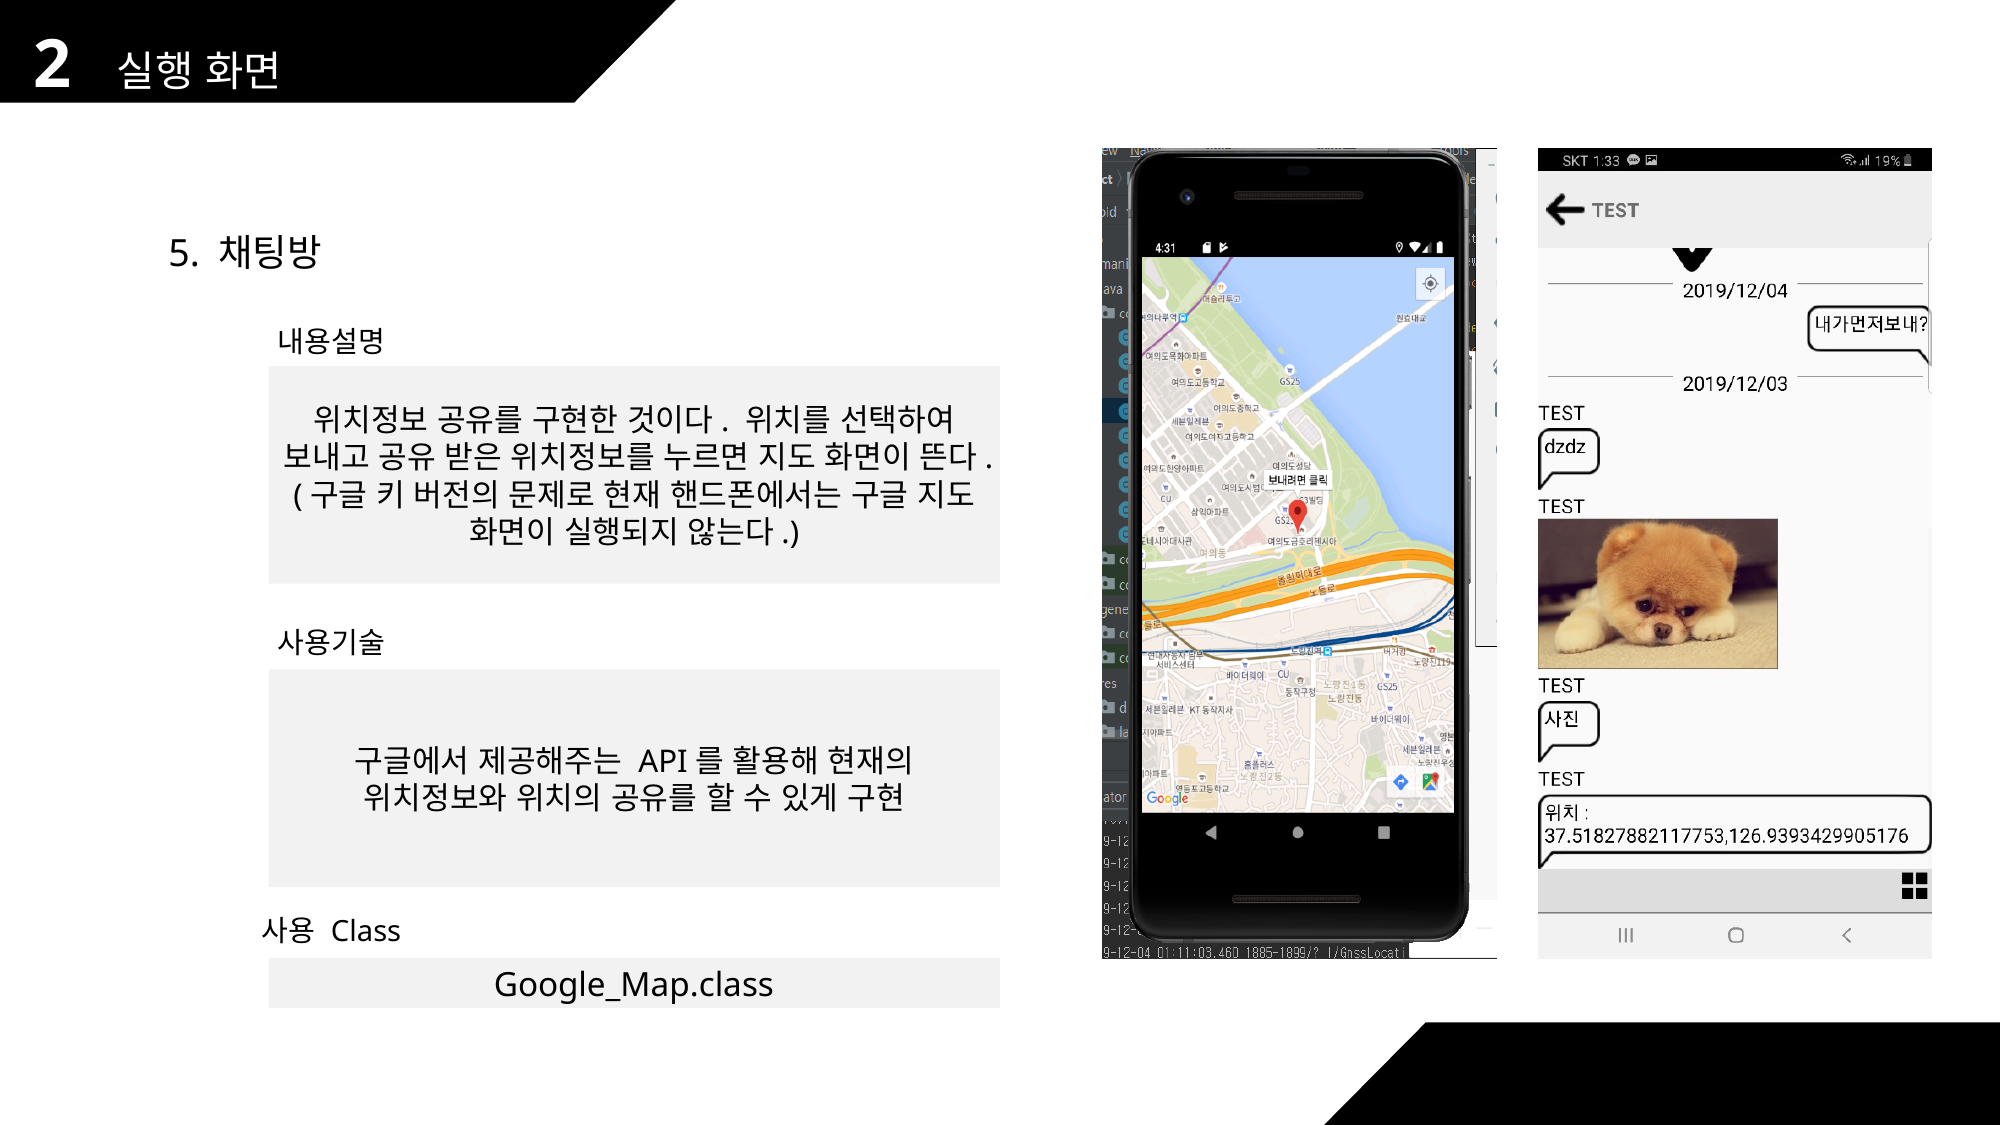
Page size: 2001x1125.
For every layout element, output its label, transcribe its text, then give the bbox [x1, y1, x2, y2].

text_box 내용설명 [257, 315, 406, 366]
picture [1102, 148, 1497, 959]
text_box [1323, 1022, 2000, 1125]
text_box 위치정보 공유를 구현한 것이다. 위치를 선택하여 보내고 공유 받은 위치정보를 누르면 지도 화면이 뜬다. (구글 키 버전의 문제로 현재 핸드폰에서는 구글 지도 화면이 실행되지 않는다.) [268, 365, 1001, 585]
picture [1538, 148, 1932, 959]
text_box 5. 채팅방 [153, 221, 337, 282]
text_box Google_Map.class [268, 957, 1001, 1009]
text_box 구글에서 제공해주는 API를 활용해 현재의 위치정보와 위치의 공유를 할 수 있게 구현 [268, 668, 1001, 888]
text_box 2 [16, 103, 90, 108]
text_box 사용 Class [246, 904, 416, 955]
text_box 사용기술 [262, 616, 401, 667]
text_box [0, 0, 676, 103]
